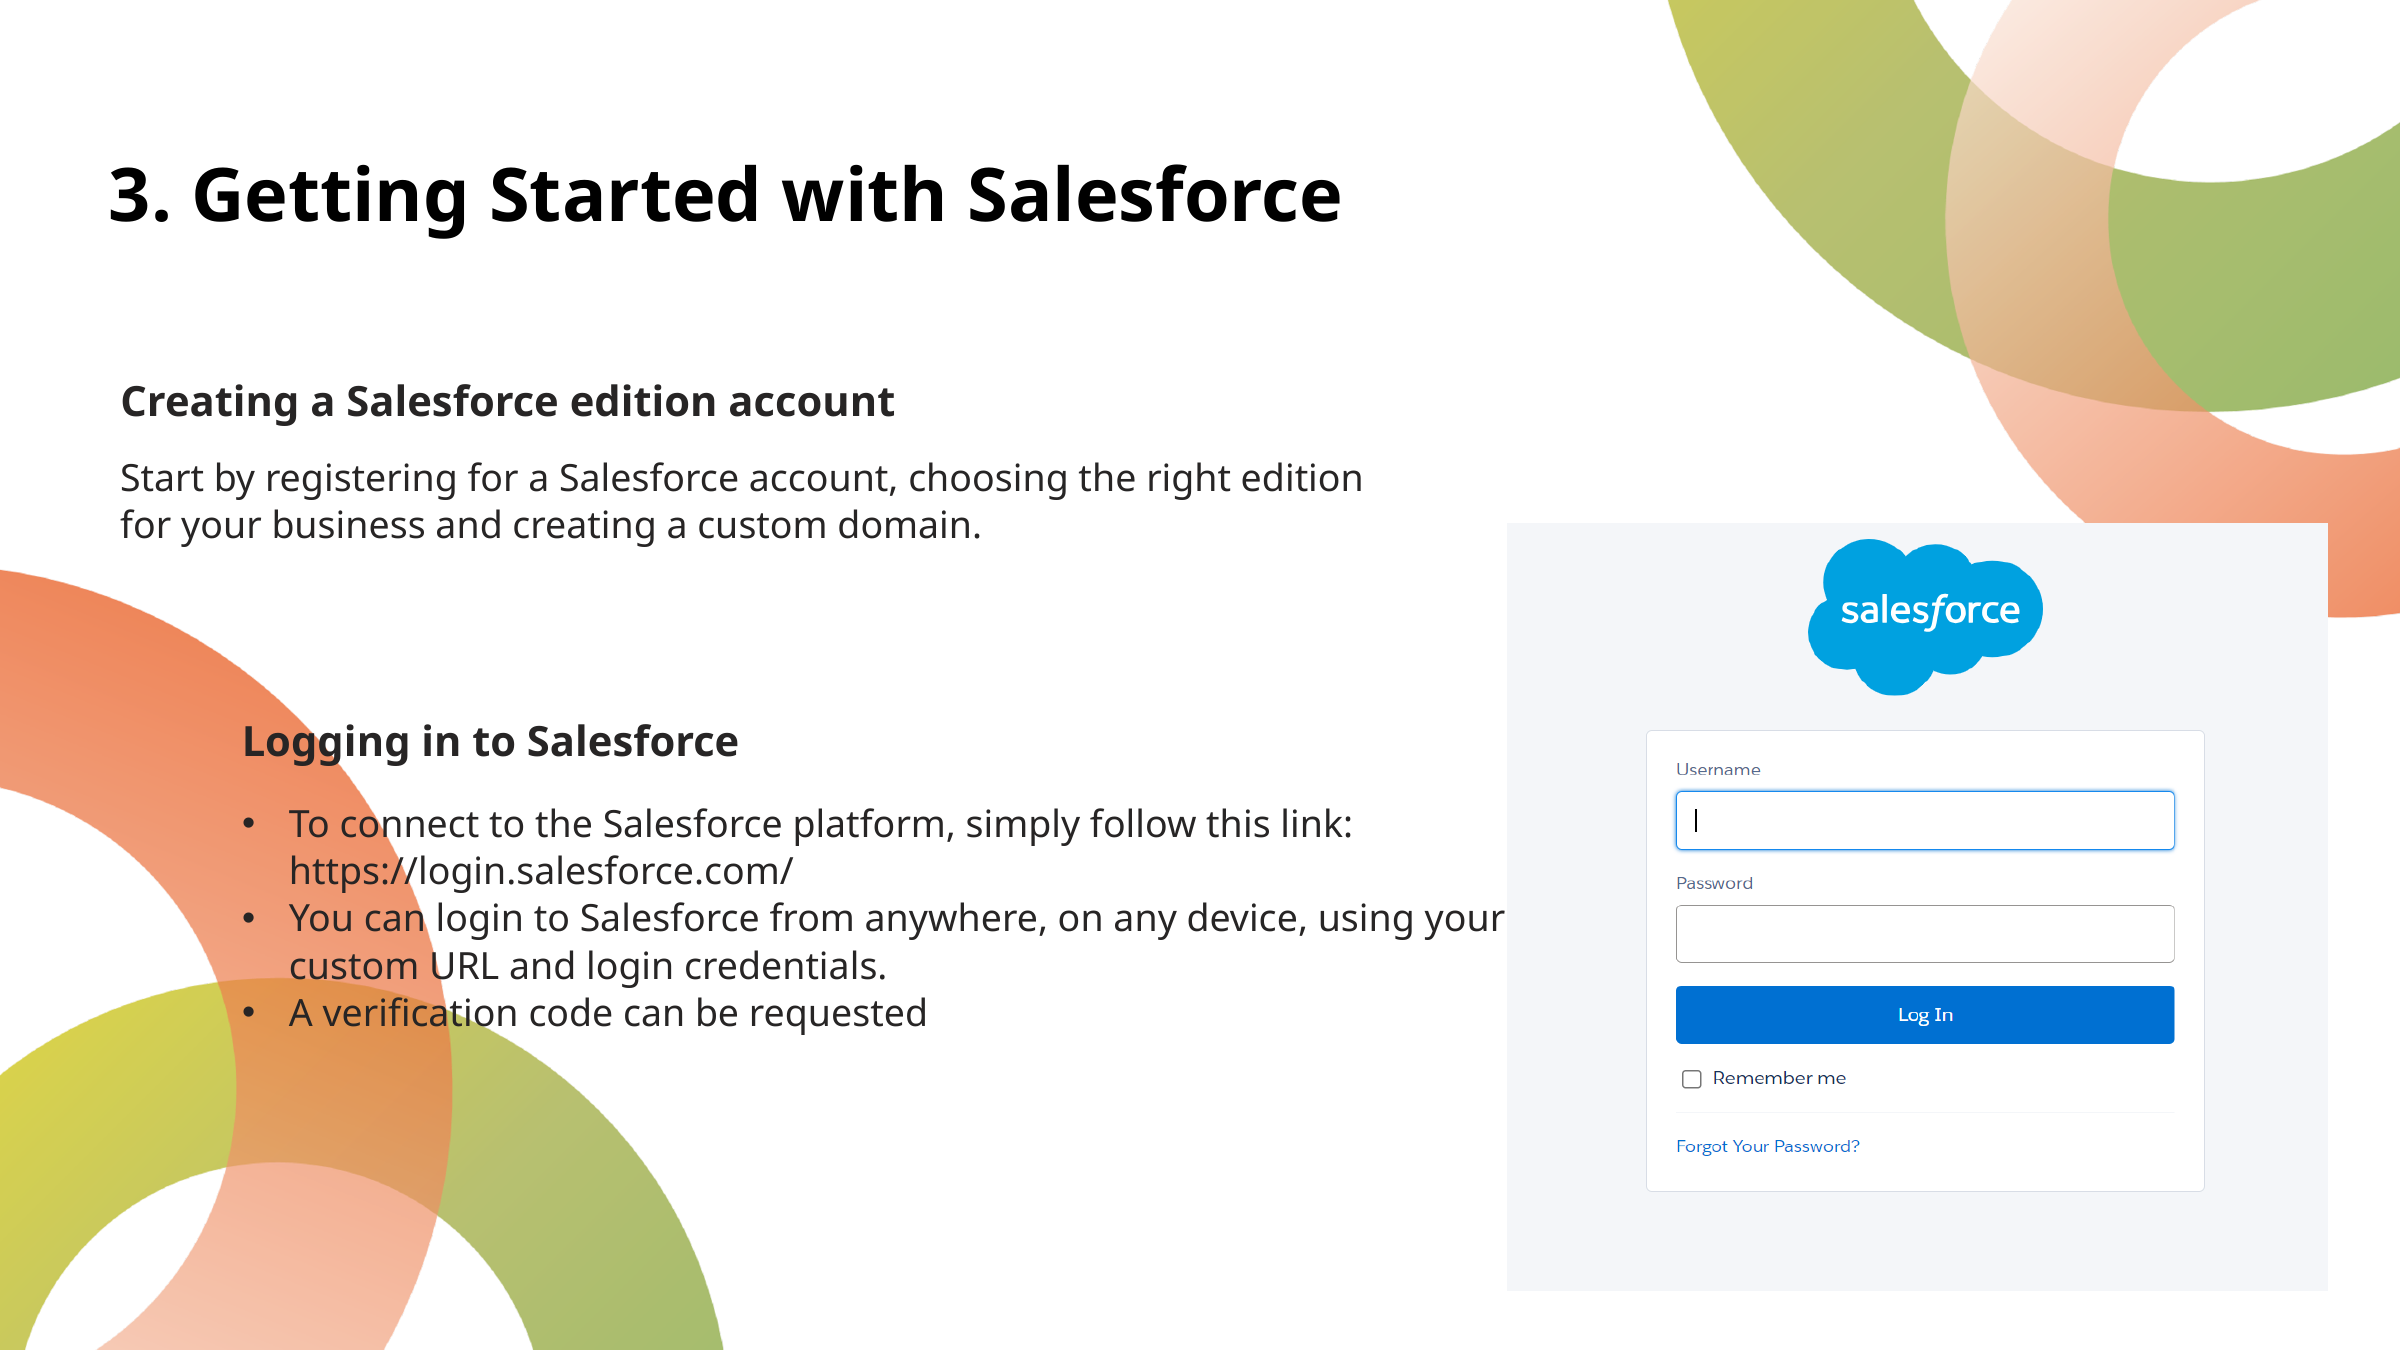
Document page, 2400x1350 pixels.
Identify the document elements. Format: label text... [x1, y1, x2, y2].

picture [0, 545, 760, 1350]
text_box Start by registering for a Salesforce account, choosing the right edition for your business and creating a custom domain. [105, 444, 1437, 563]
picture [1507, 0, 2400, 1291]
text_box To connect to the Salesforce platform, simply follow this link: https://login.salesforce.com/ You can login to Salesforce from anywhere, on any device, using your custom URL and login credentials. A verification code can be requested [227, 789, 1507, 1073]
text_box Logging in to Salesforce [226, 710, 1265, 792]
text_box 3. Getting Started with Salesforce [93, 135, 1297, 231]
text_box Creating a Salesforce edition account [105, 371, 969, 421]
